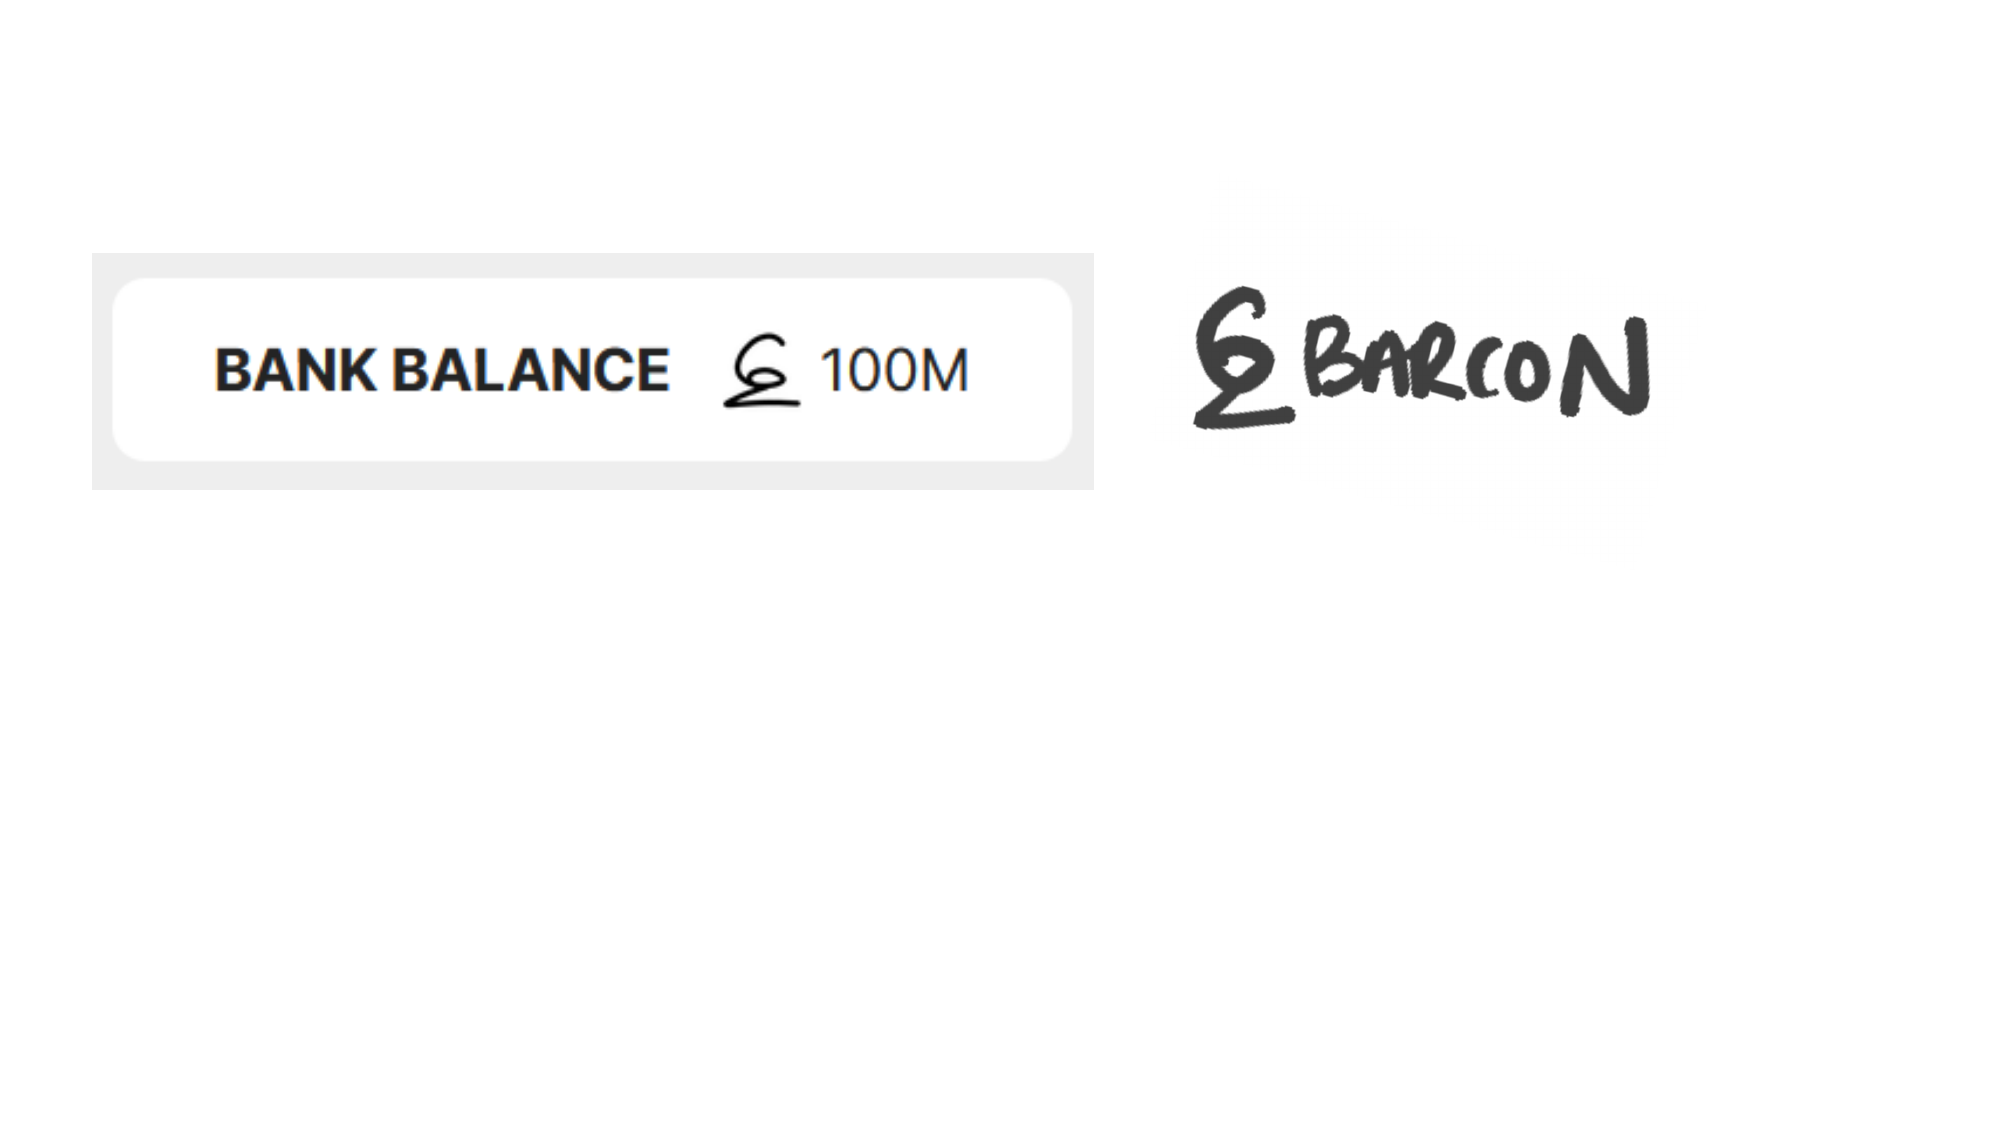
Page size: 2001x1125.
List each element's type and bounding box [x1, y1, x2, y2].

picture [92, 253, 1094, 490]
picture [1149, 175, 1705, 569]
